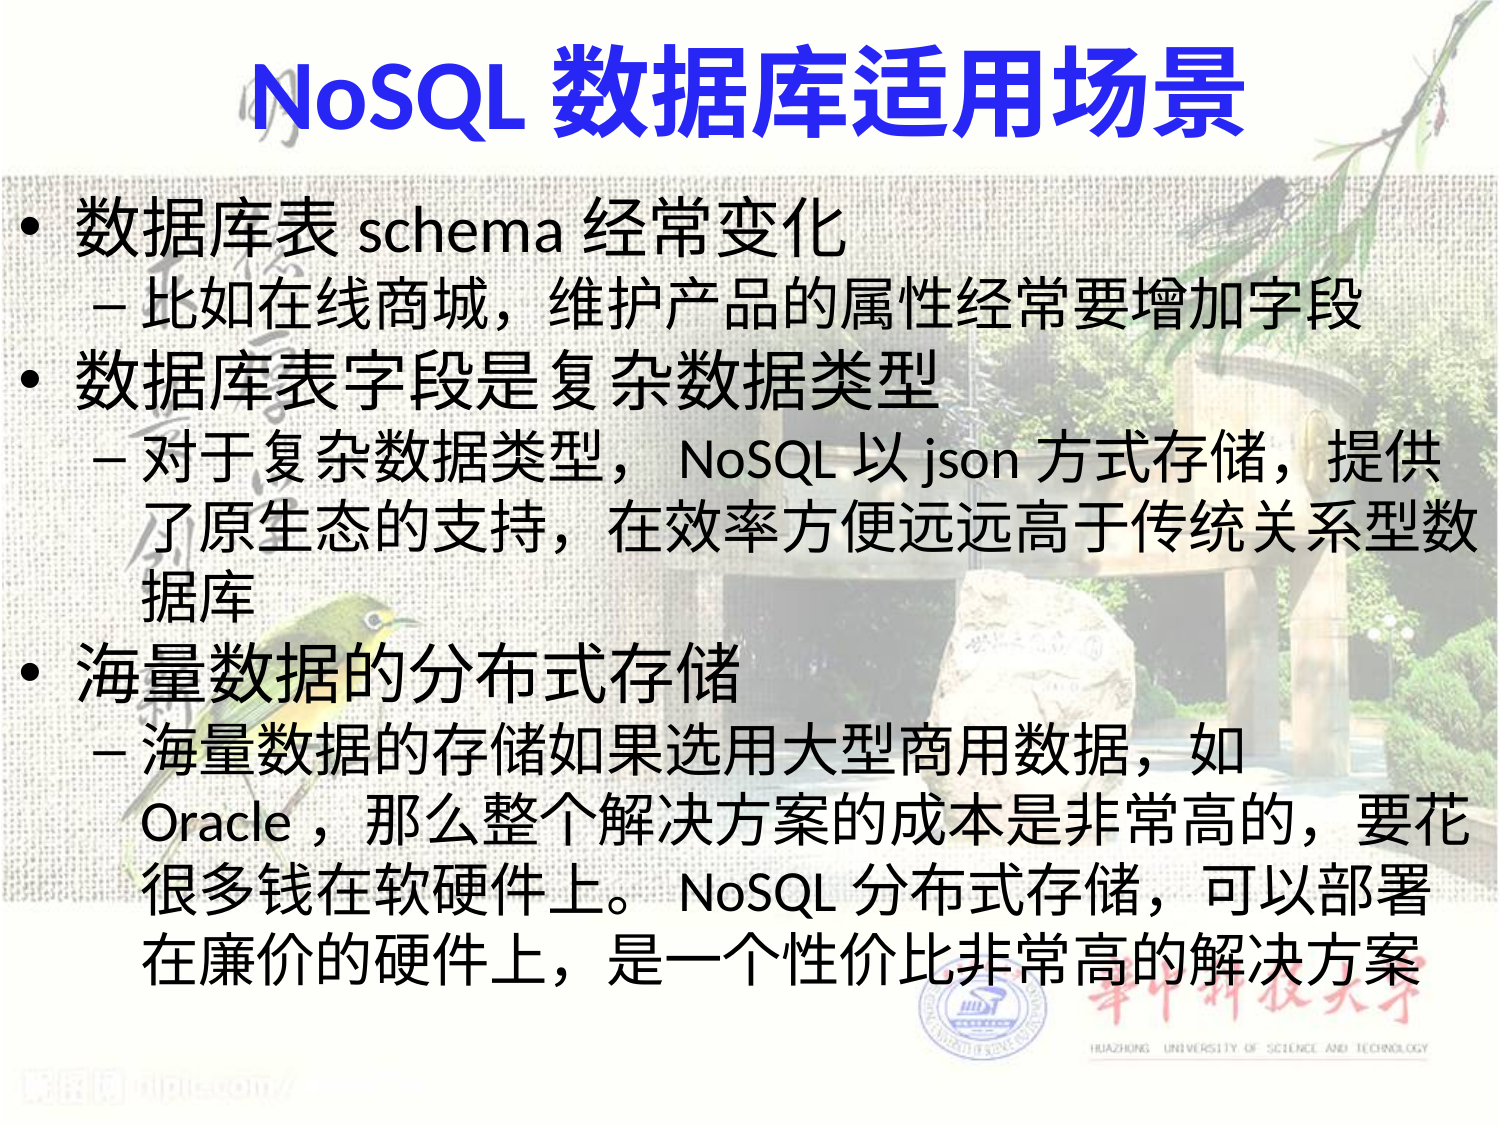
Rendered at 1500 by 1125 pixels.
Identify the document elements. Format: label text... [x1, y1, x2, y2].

list 数据库表schema经常变化 比如在线商城，维护产品的属性经常要增加字段 数据库表字段是复杂数据类型 对于复杂数据类型，NoSQL以json方式存储，提供了原生态的支持，在效率方便远远高于传统关系型数据库 海量数据的分布式存储 海量数据的存储如果选用大型商用数据，如Oracle，那么整个解决方案的成本是非常高的，要花很多钱在软硬件上。NoSQL分布式存储，可以部署在廉价的硬件上，是一个性价比非常高的解决方案 [3, 178, 1500, 1047]
title NoSQL数据库适用场景 [0, 0, 1500, 183]
picture [1, 183, 1499, 1125]
